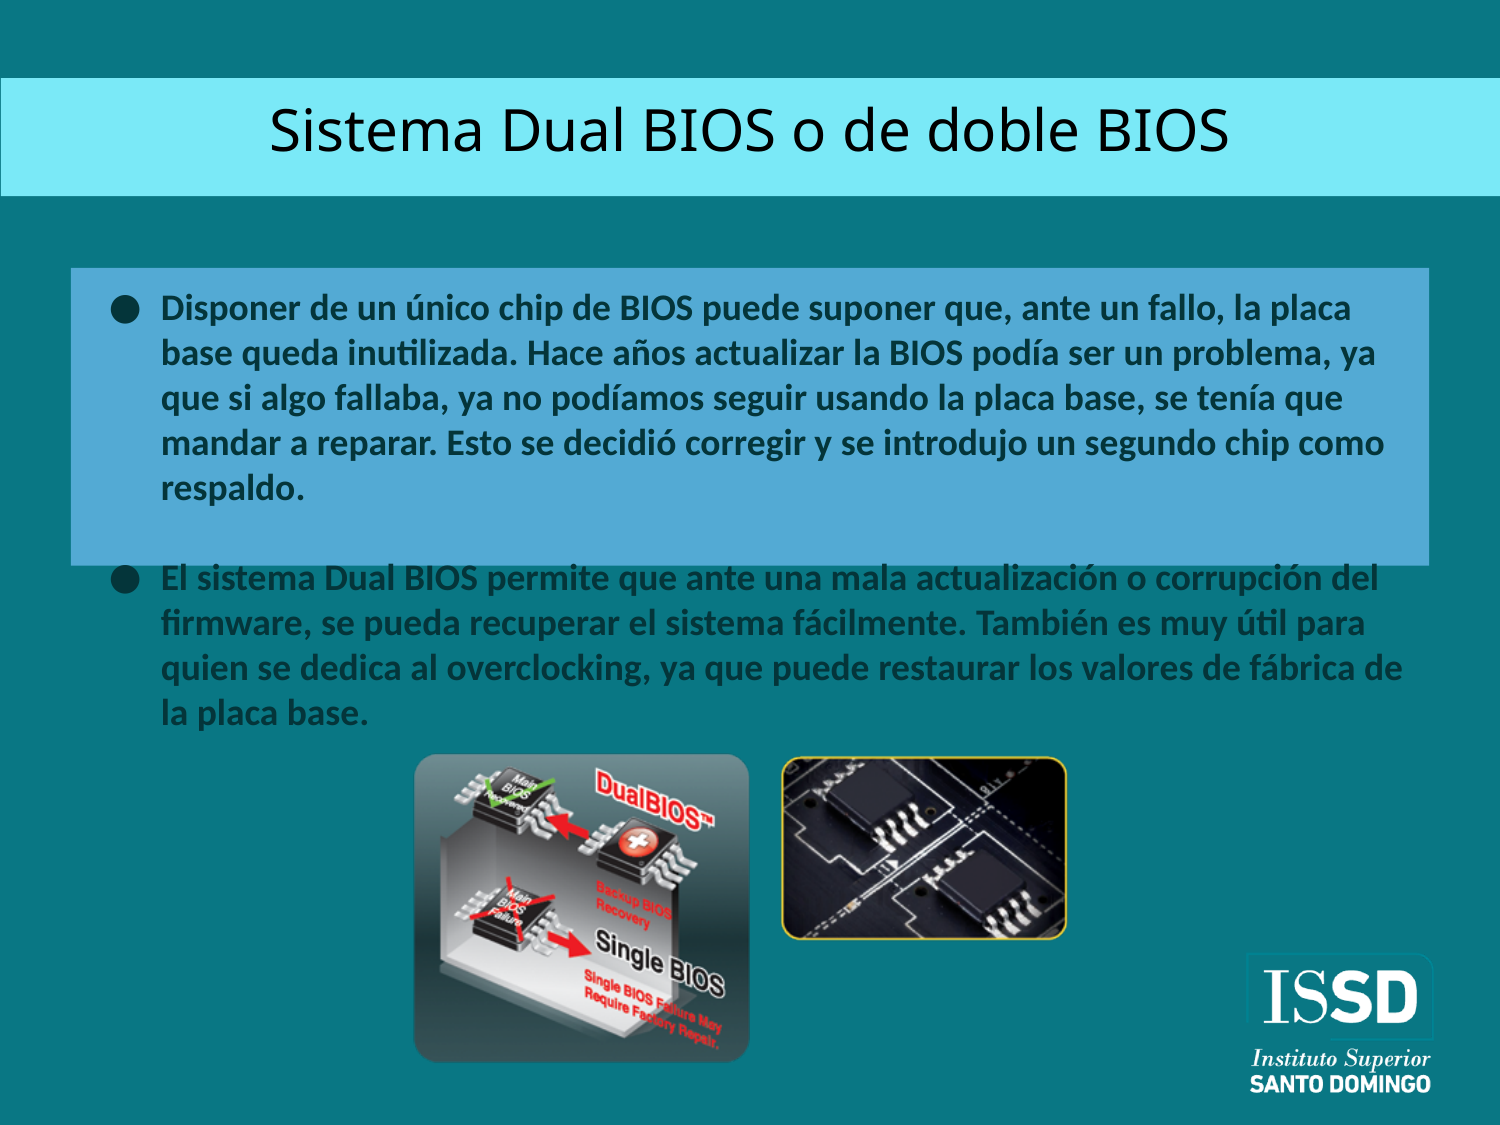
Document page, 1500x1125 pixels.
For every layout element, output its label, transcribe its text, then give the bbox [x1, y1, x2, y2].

text_box Disponer de un único chip de BIOS puede suponer que, ante un fallo, la placa base queda inutilizada. Hace años actualizar la BIOS podía ser un problema, ya que si algo fallaba, ya no podíamos seguir usando la placa base, se tenía que mandar a reparar. Esto se decidió corregir y se introdujo un segundo chip como respaldo. El sistema Dual BIOS permite que ante una mala actualización o corrupción del firmware, se pueda recuperar el sistema fácilmente. También es muy útil para quien se dedica al overclocking, ya que puede restaurar los valores de fábrica de la placa base. [70, 267, 1430, 566]
picture [1245, 952, 1434, 1093]
picture [400, 737, 1100, 1098]
text_box Sistema Dual BIOS o de doble BIOS [0, 78, 1500, 197]
